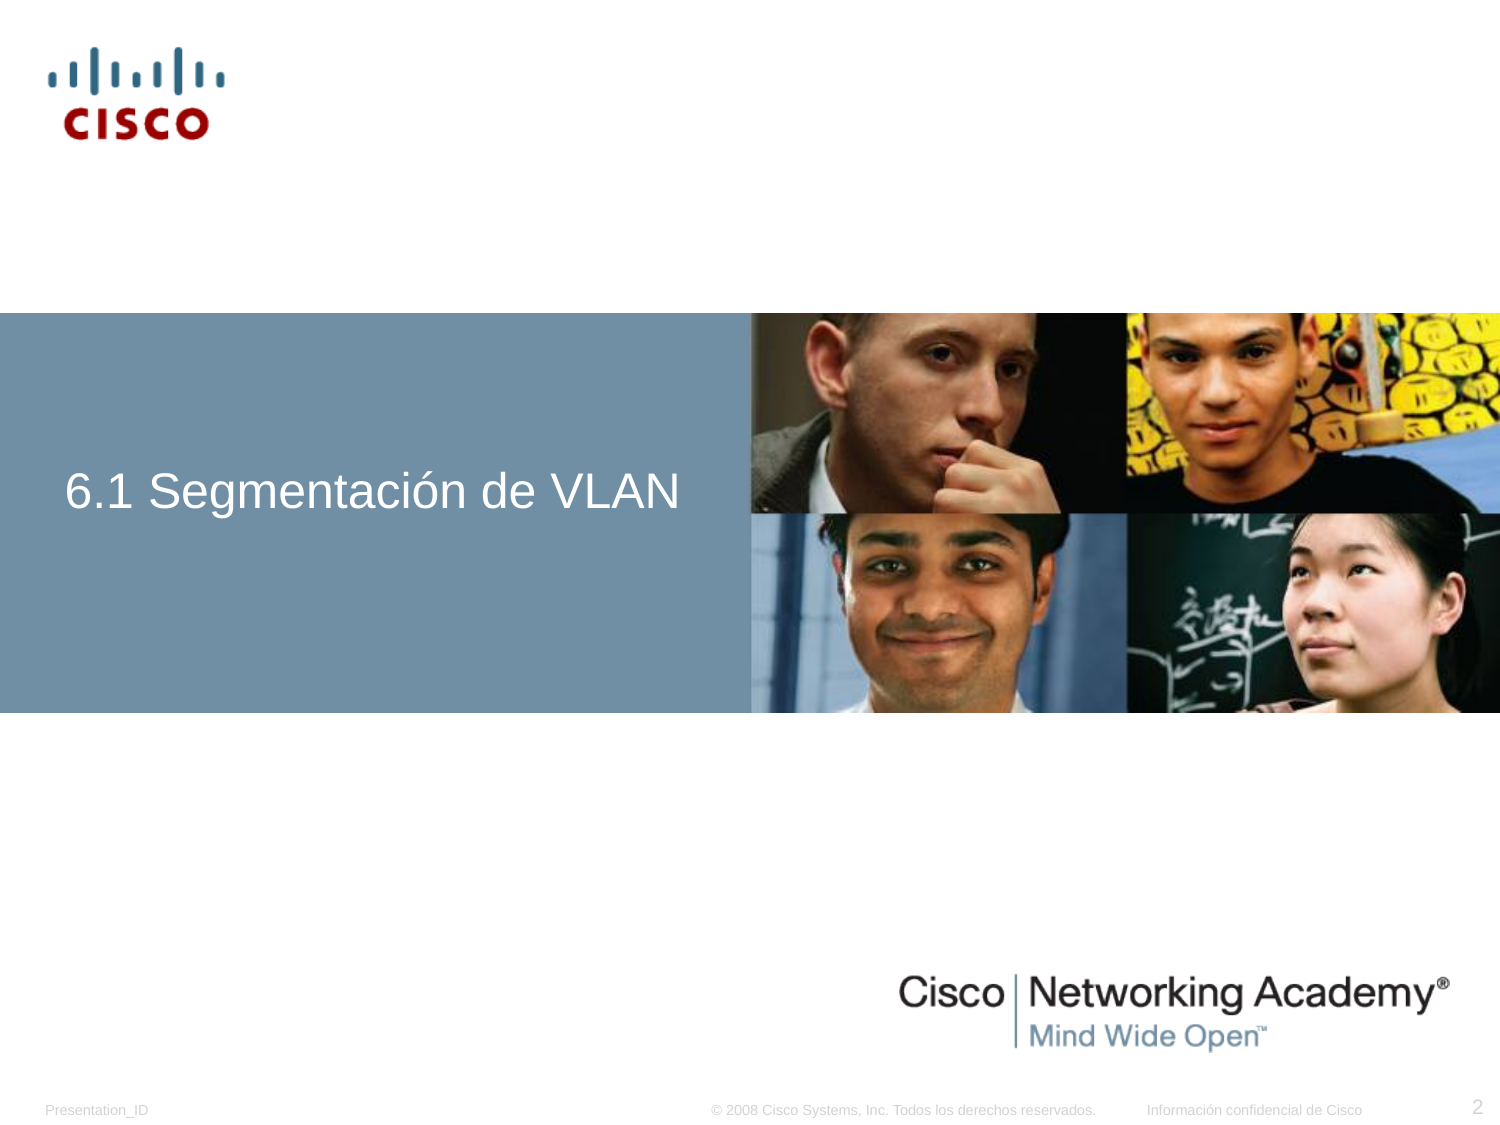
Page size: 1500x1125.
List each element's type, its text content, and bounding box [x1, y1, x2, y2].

picture [40, 19, 233, 168]
title 6.1 Segmentación de VLAN [51, 371, 758, 615]
picture [0, 313, 1500, 713]
picture [899, 974, 1450, 1053]
